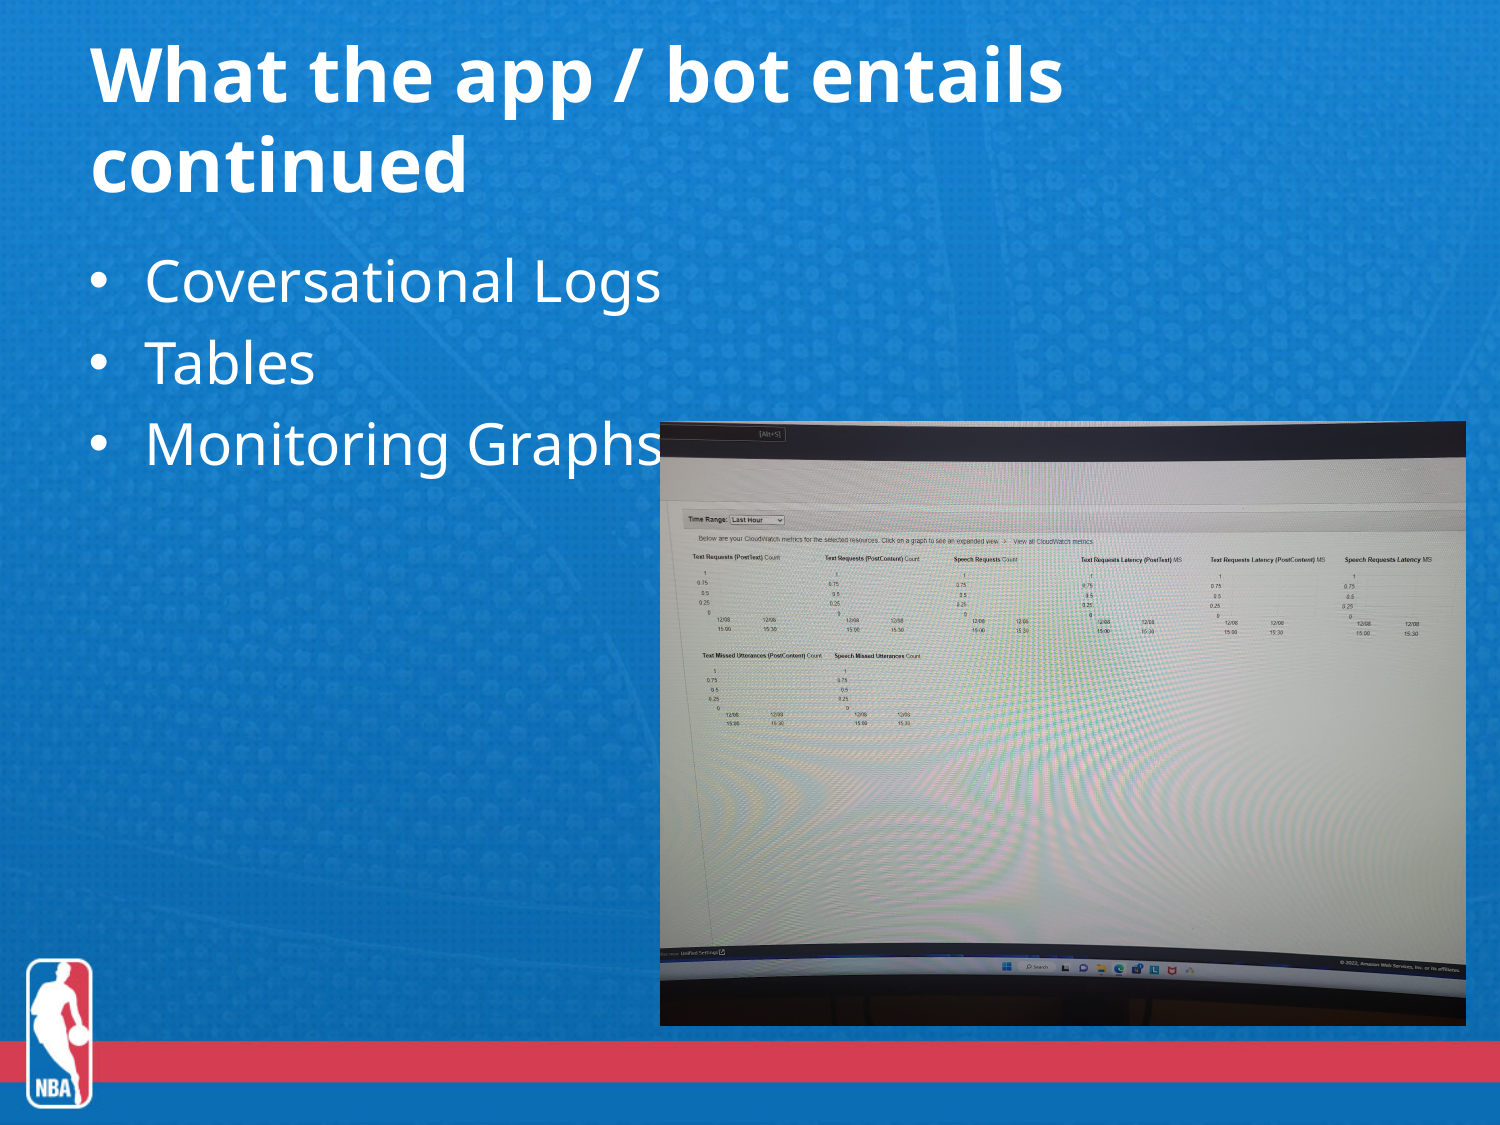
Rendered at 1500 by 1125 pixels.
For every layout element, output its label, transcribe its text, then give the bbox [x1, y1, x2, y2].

picture [0, 0, 1500, 1125]
list Coversational Logs Tables Monitoring Graphs [73, 236, 1424, 980]
title What the app / bot entails continued [75, 24, 1425, 212]
